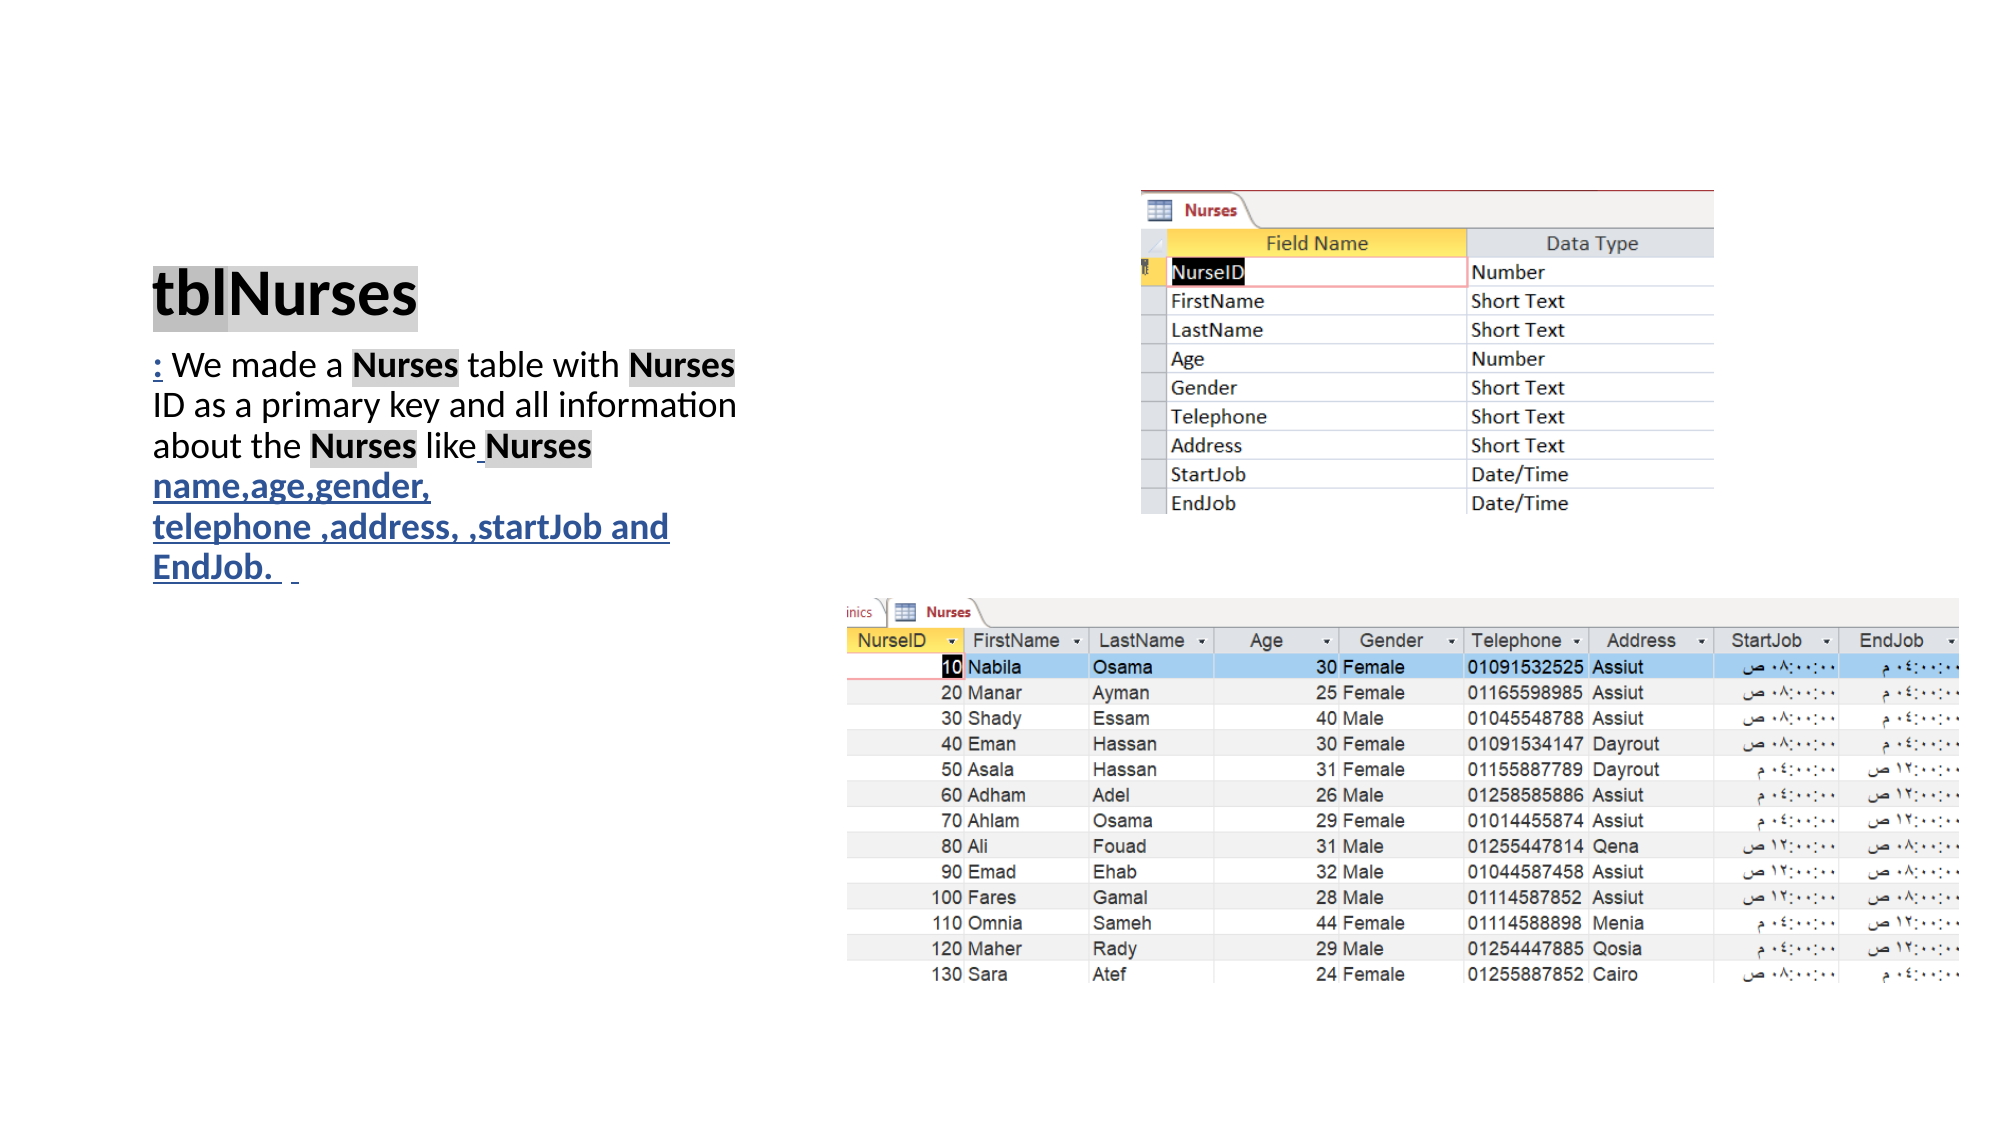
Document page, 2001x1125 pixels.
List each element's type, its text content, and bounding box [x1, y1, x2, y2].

picture [847, 598, 1959, 983]
title tblNurses [137, 75, 783, 337]
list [1141, 190, 1714, 514]
list : We made a Nurses table with Nurses ID as a primary key and all information about the Nurses like Nurses name,age,gender, telephone ,address, ,startJob and EndJob. [137, 337, 783, 963]
